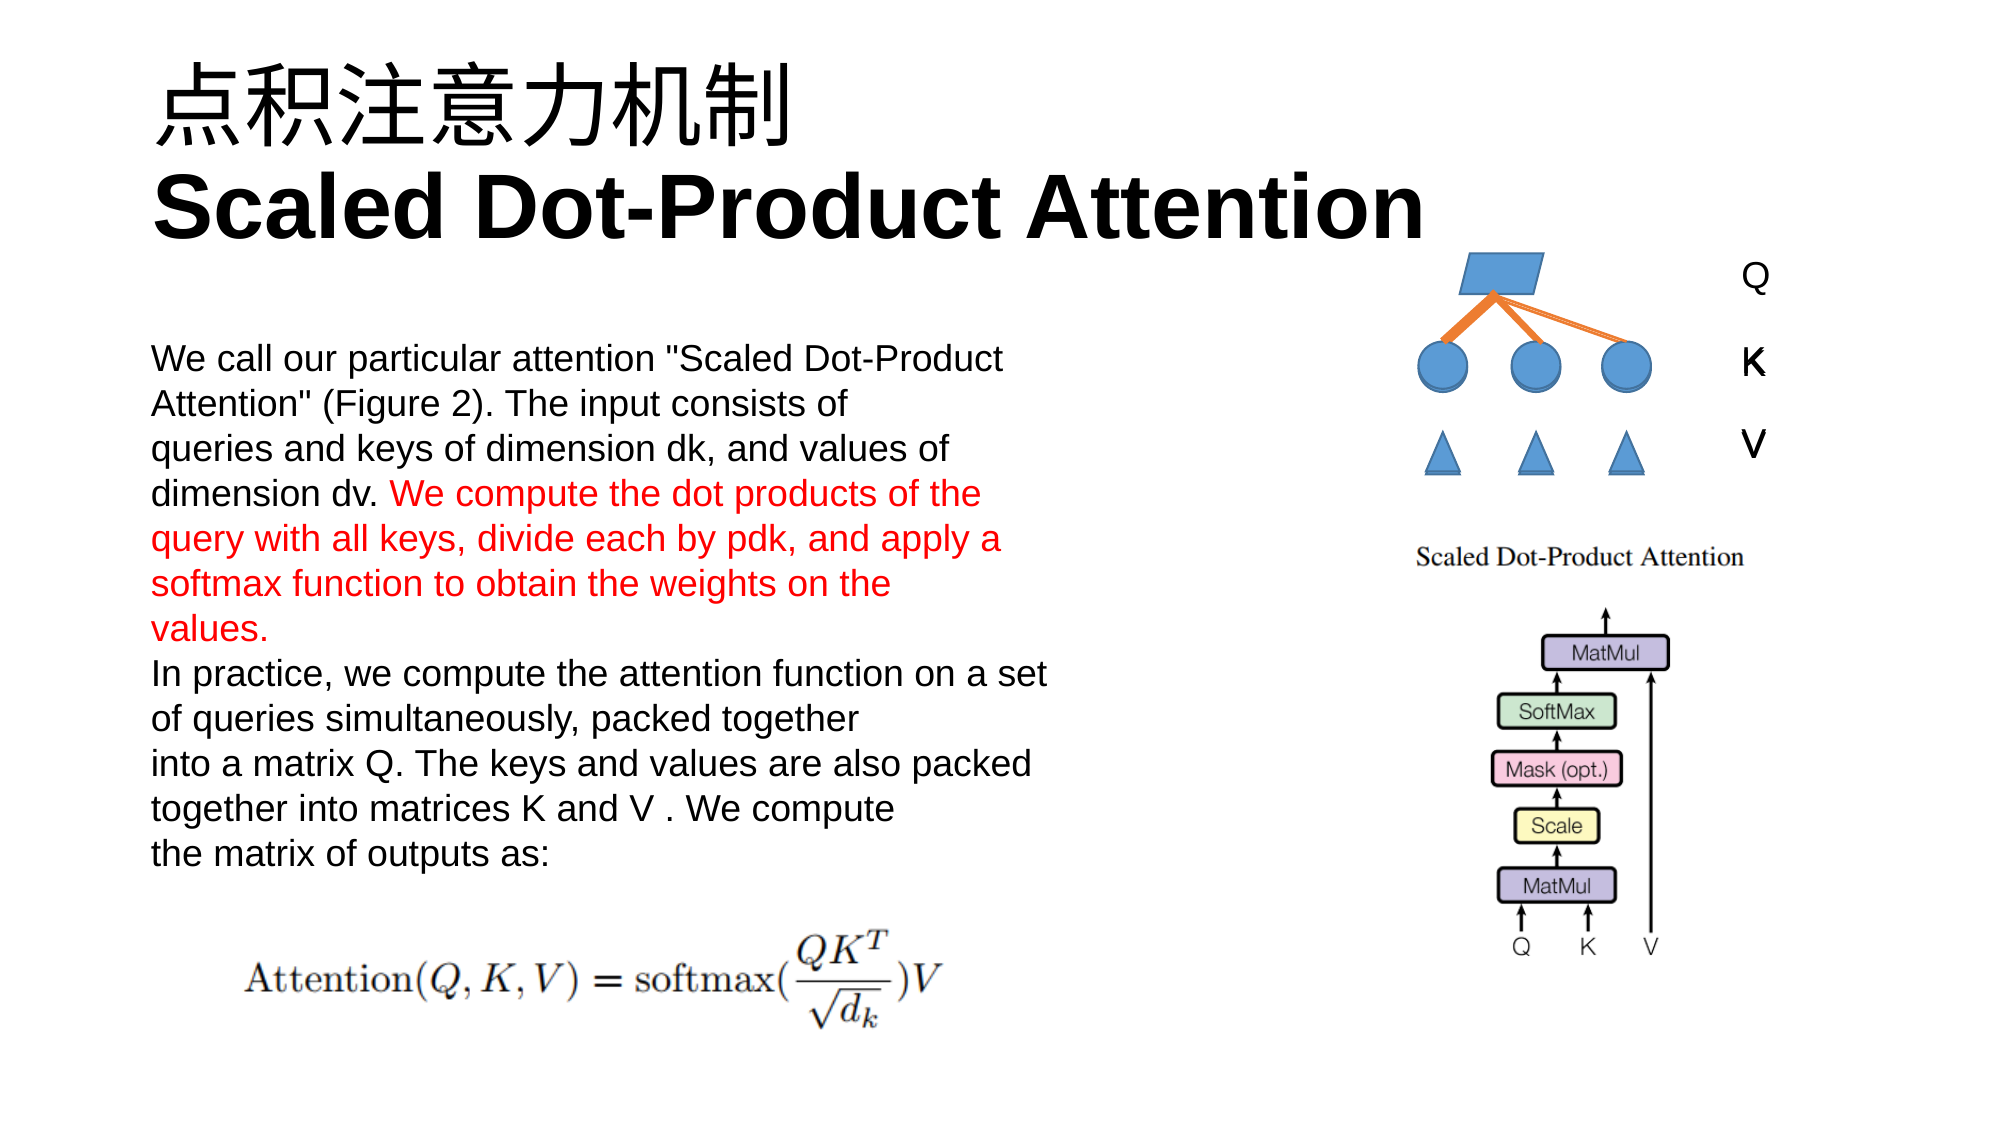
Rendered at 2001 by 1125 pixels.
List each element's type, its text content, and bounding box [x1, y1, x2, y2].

picture [204, 904, 991, 1056]
text_box [1417, 370, 1468, 394]
text_box [1459, 252, 1545, 292]
text_box [1510, 345, 1562, 390]
text_box [1517, 429, 1555, 473]
text_box [1424, 429, 1462, 473]
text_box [1491, 293, 1627, 342]
text_box K [1726, 328, 1784, 389]
text_box V [1726, 410, 1784, 471]
text_box [1510, 370, 1561, 394]
picture [1318, 493, 1828, 1036]
text_box 点积注意力机制 Scaled Dot-Product Attention [137, 50, 1863, 268]
text_box [1417, 340, 1469, 390]
text_box [1601, 340, 1652, 390]
text_box Q [1726, 243, 1784, 304]
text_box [1442, 292, 1491, 342]
text_box We call our particular attention "Scaled Dot-Product Attention" (Figure 2). The input consists of queries and keys of dimension dk, and values of dimension dv. We compute the dot products of the query with all keys, divide each by pdk, and apply a softmax function to obtain the weights on the values. In practice, we compute the attention function on a set of queries simultaneously, packed together into a matrix Q. The keys and values are also packed together into matrices K and V . We compute the matrix of outputs as: [136, 281, 1104, 926]
text_box [1601, 372, 1652, 394]
text_box [1608, 429, 1646, 473]
